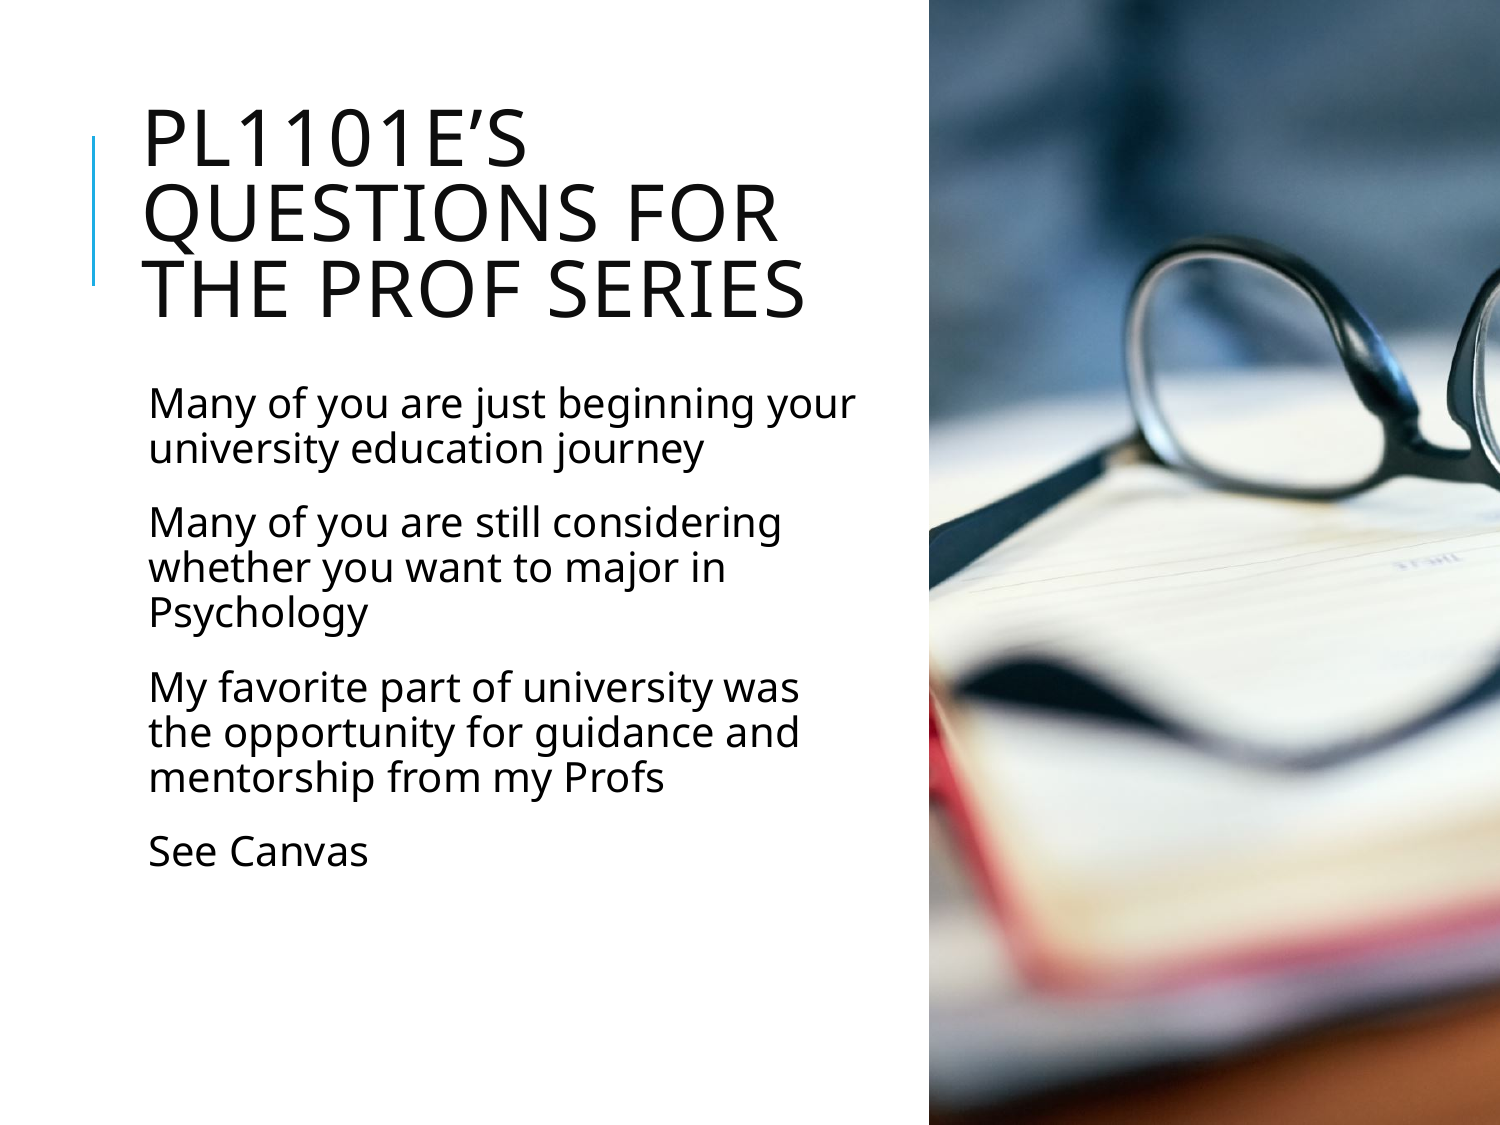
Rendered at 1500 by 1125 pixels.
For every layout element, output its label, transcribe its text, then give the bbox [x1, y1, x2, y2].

list Many of you are just beginning your university education journey Many of you are still considering whether you want to major in Psychology My favorite part of university was the opportunity for guidance and mentorship from my Profs See Canvas [126, 375, 873, 1035]
title PL1101E’s Questions for the Prof Series [126, 96, 873, 342]
picture [928, 0, 1500, 1125]
